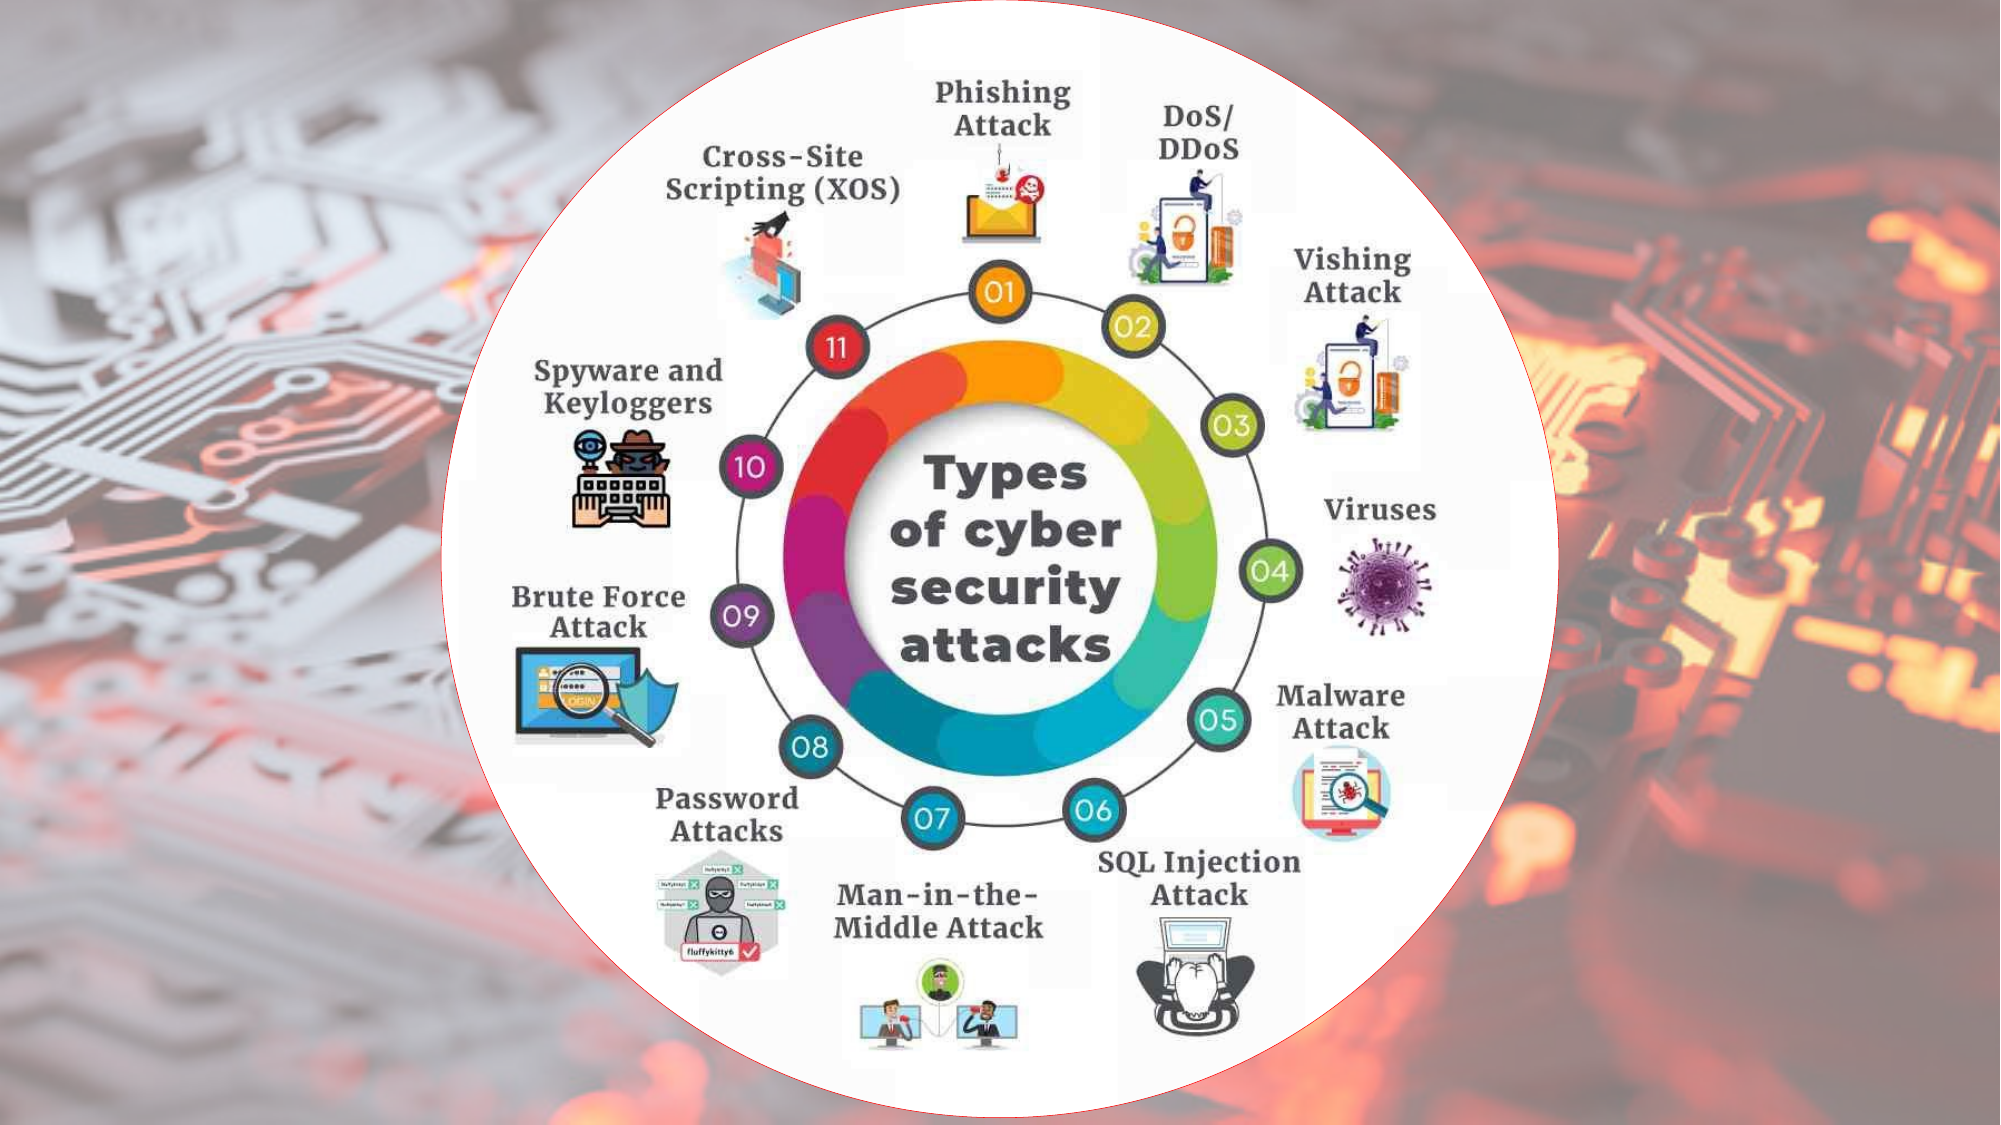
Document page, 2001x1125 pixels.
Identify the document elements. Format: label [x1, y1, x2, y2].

picture [0, 0, 2000, 1125]
list [441, 0, 1559, 1118]
